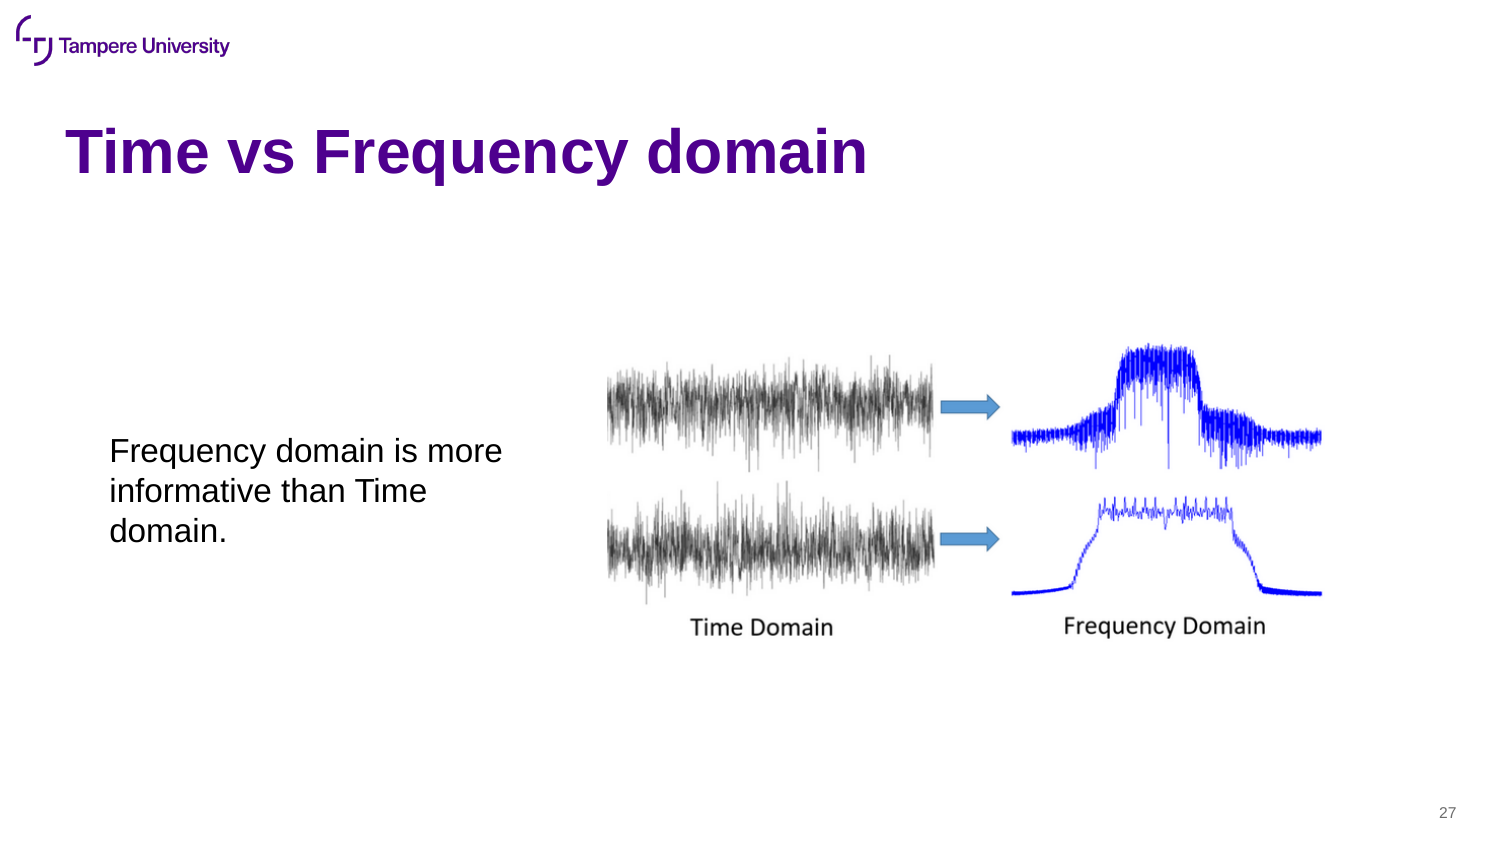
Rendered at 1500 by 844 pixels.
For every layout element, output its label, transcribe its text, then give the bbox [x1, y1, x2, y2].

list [587, 332, 1345, 648]
text_box Frequency domain is more informative than Time domain. [94, 421, 560, 557]
title Time vs Frequency domain [50, 112, 1345, 192]
slide_number 27 [1439, 798, 1486, 830]
picture [15, 14, 230, 66]
